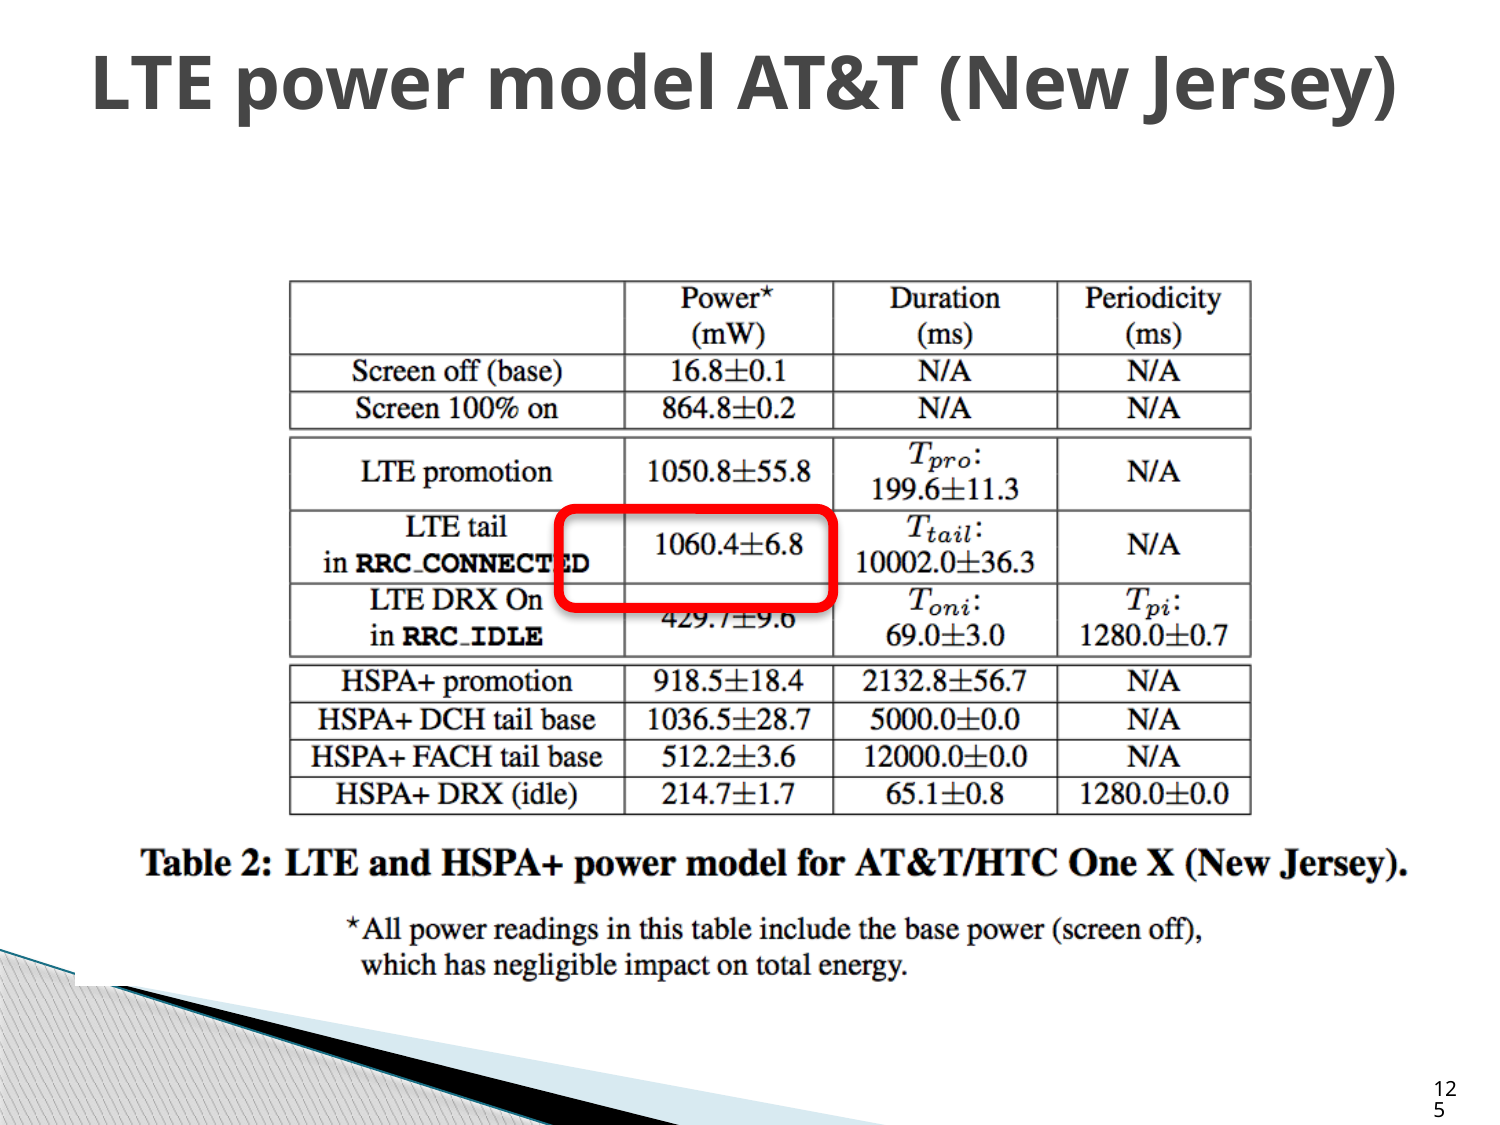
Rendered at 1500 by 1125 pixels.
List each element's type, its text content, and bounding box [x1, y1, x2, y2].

slide_number 125 [1418, 1051, 1479, 1112]
title LTE power model AT&T (New Jersey) [75, 17, 1425, 142]
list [74, 242, 1426, 986]
